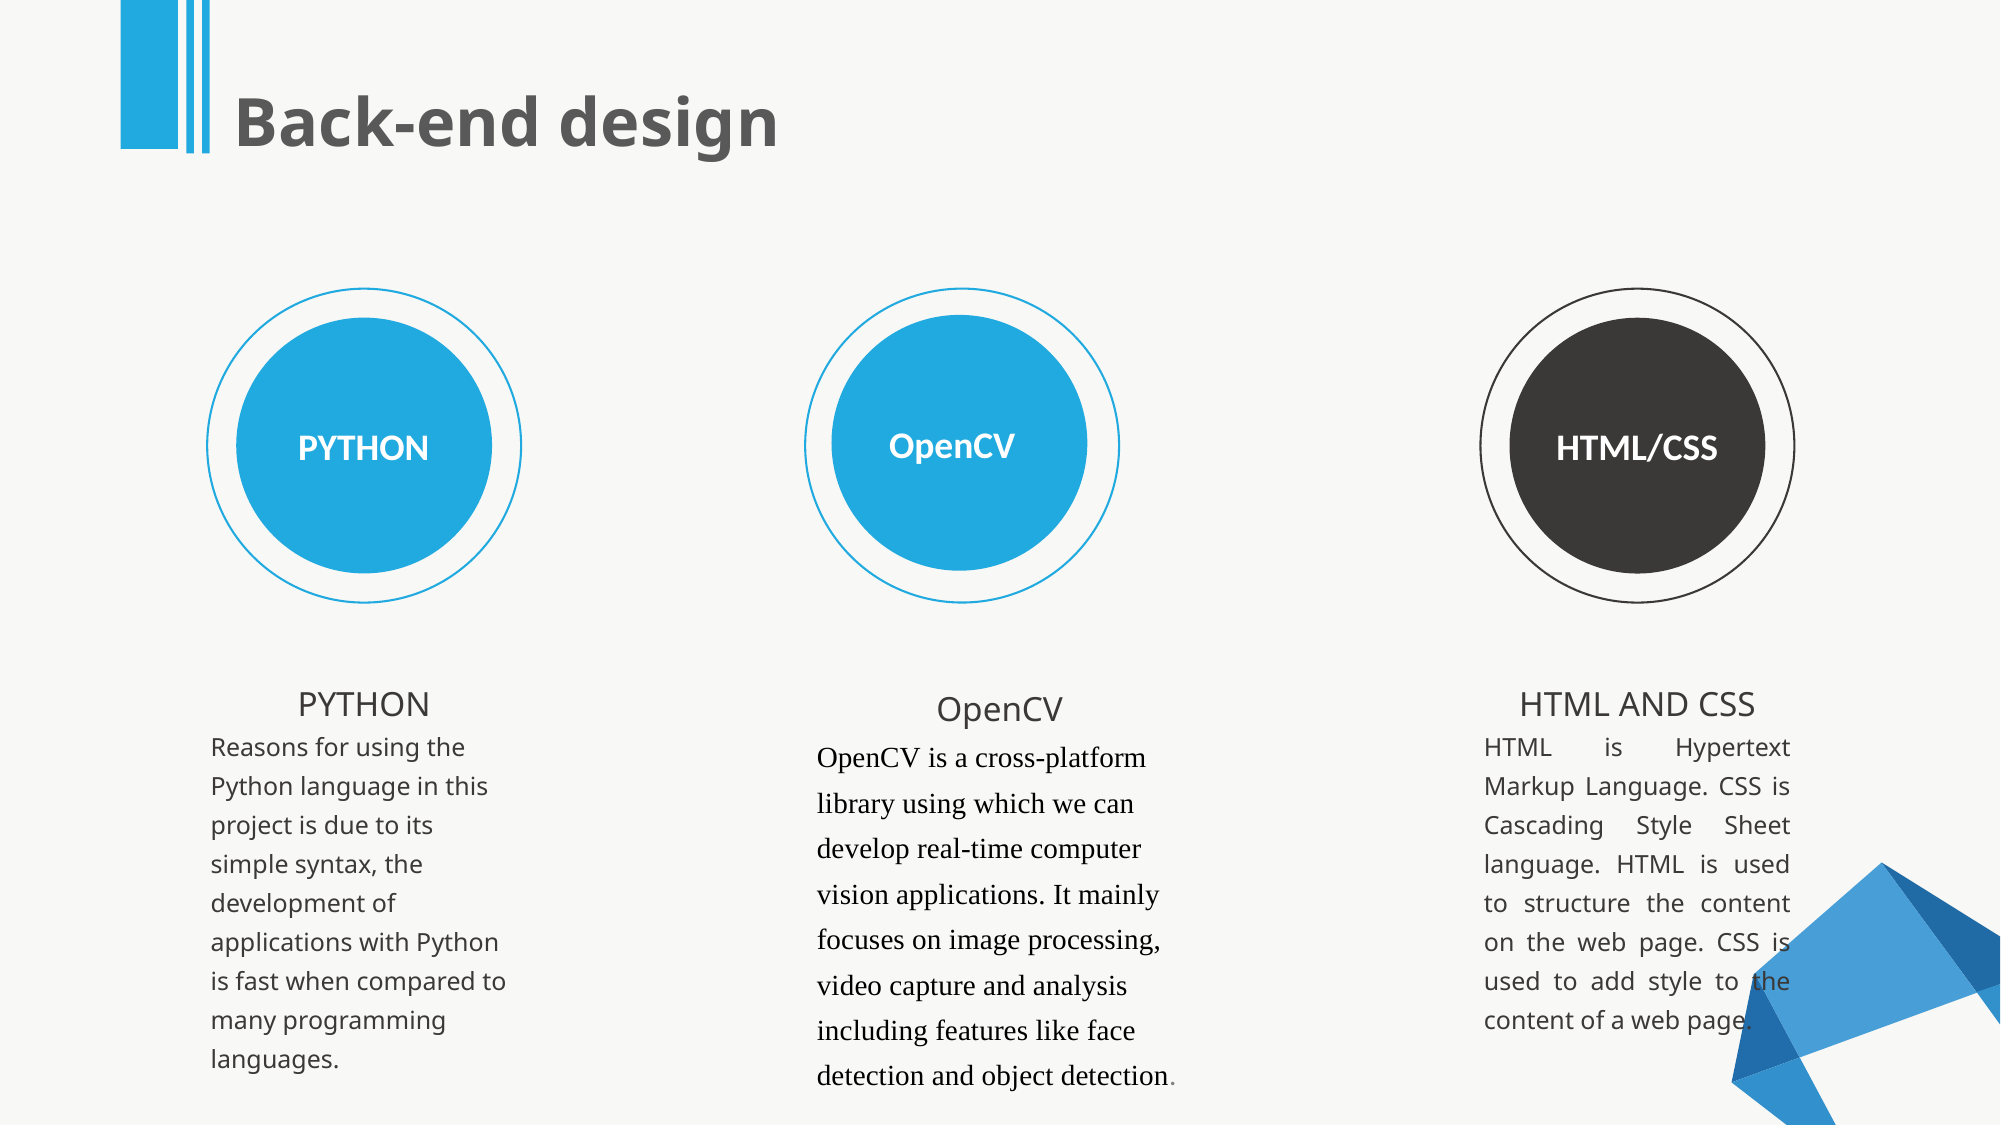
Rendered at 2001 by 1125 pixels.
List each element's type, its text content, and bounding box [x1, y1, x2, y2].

text_box [206, 287, 523, 604]
text_box HTML/CSS [1541, 415, 1734, 476]
text_box [804, 287, 1121, 604]
text_box PYTHON Reasons for using the Python language in this project is due to its simple syntax, the development of applications with Python is fast when compared to many programming languages. [195, 663, 533, 1081]
text_box [1479, 287, 1796, 604]
text_box OpenCV OpenCV is a cross-platform library using which we can develop real-time computer vision applications. It mainly focuses on image processing, video capture and analysis including features like face detection and object detection. [802, 669, 1198, 1100]
text_box [185, 0, 195, 154]
text_box Back-end design [233, 63, 1815, 256]
text_box HTML AND CSS HTML is Hypertext Markup Language. CSS is Cascading Style Sheet language. HTML is used to structure the content on the web page. CSS is used to add style to the content of a web page. [1469, 663, 1806, 1042]
text_box PYTHON [283, 415, 445, 476]
text_box OpenCV [874, 413, 1031, 474]
text_box [120, 0, 179, 150]
text_box [201, 0, 211, 154]
